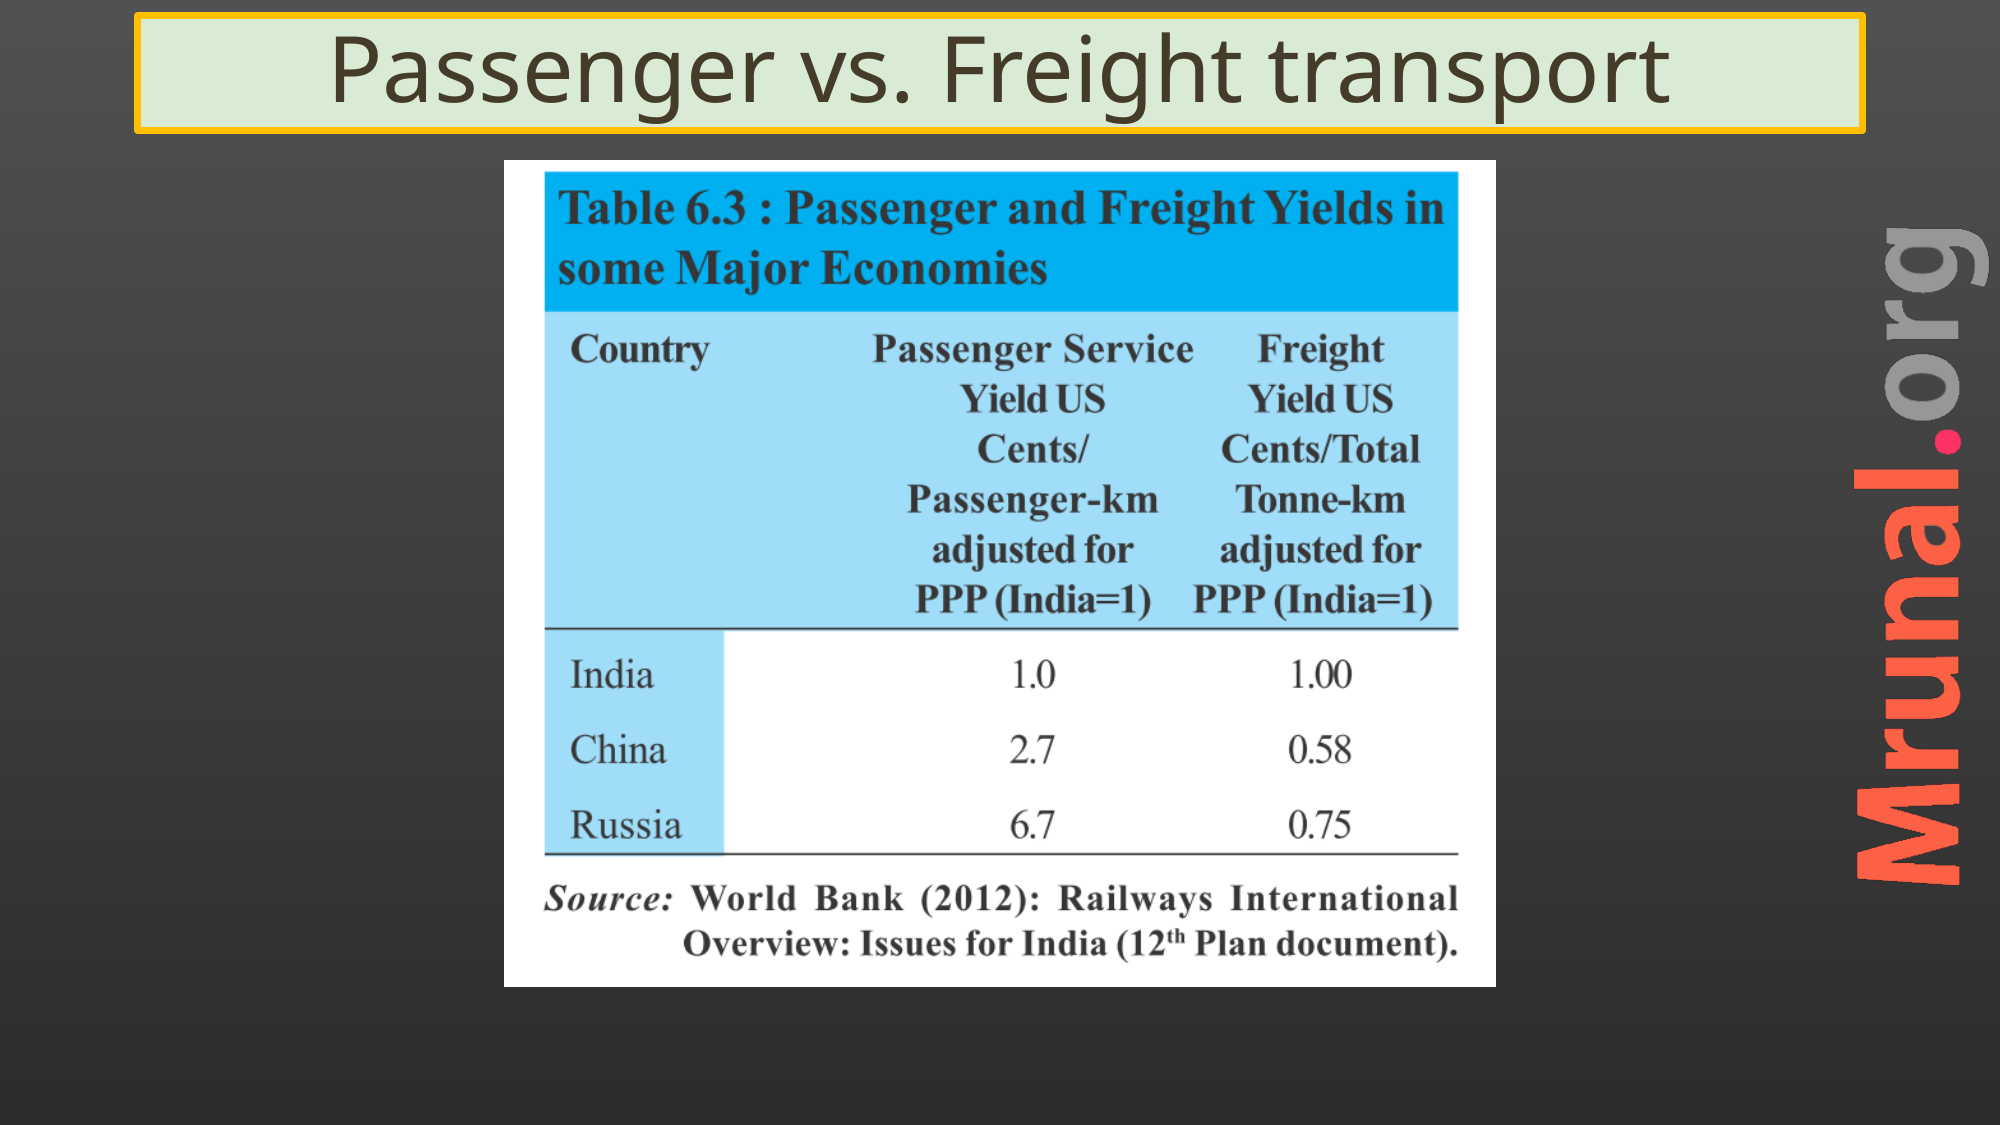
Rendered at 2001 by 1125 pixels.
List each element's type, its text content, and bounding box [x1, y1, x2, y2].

title Passenger vs. Freight transport [134, 12, 1866, 134]
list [504, 160, 1496, 987]
picture [1832, 223, 2000, 894]
